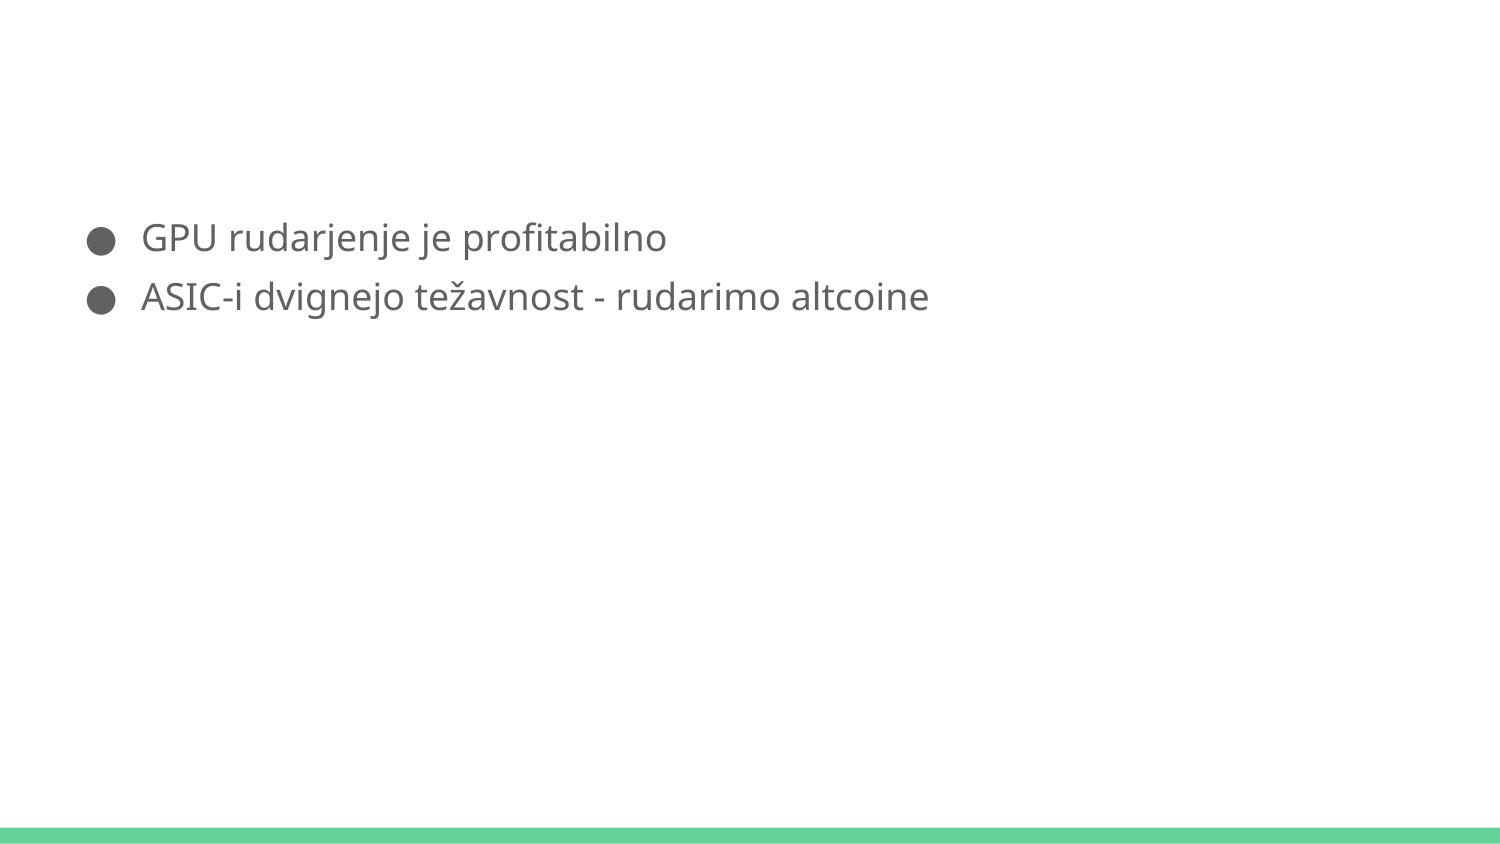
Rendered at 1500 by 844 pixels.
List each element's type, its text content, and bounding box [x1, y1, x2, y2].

list GPU rudarjenje je profitabilno ASIC-i dvignejo težavnost - rudarimo altcoine [51, 189, 1449, 750]
